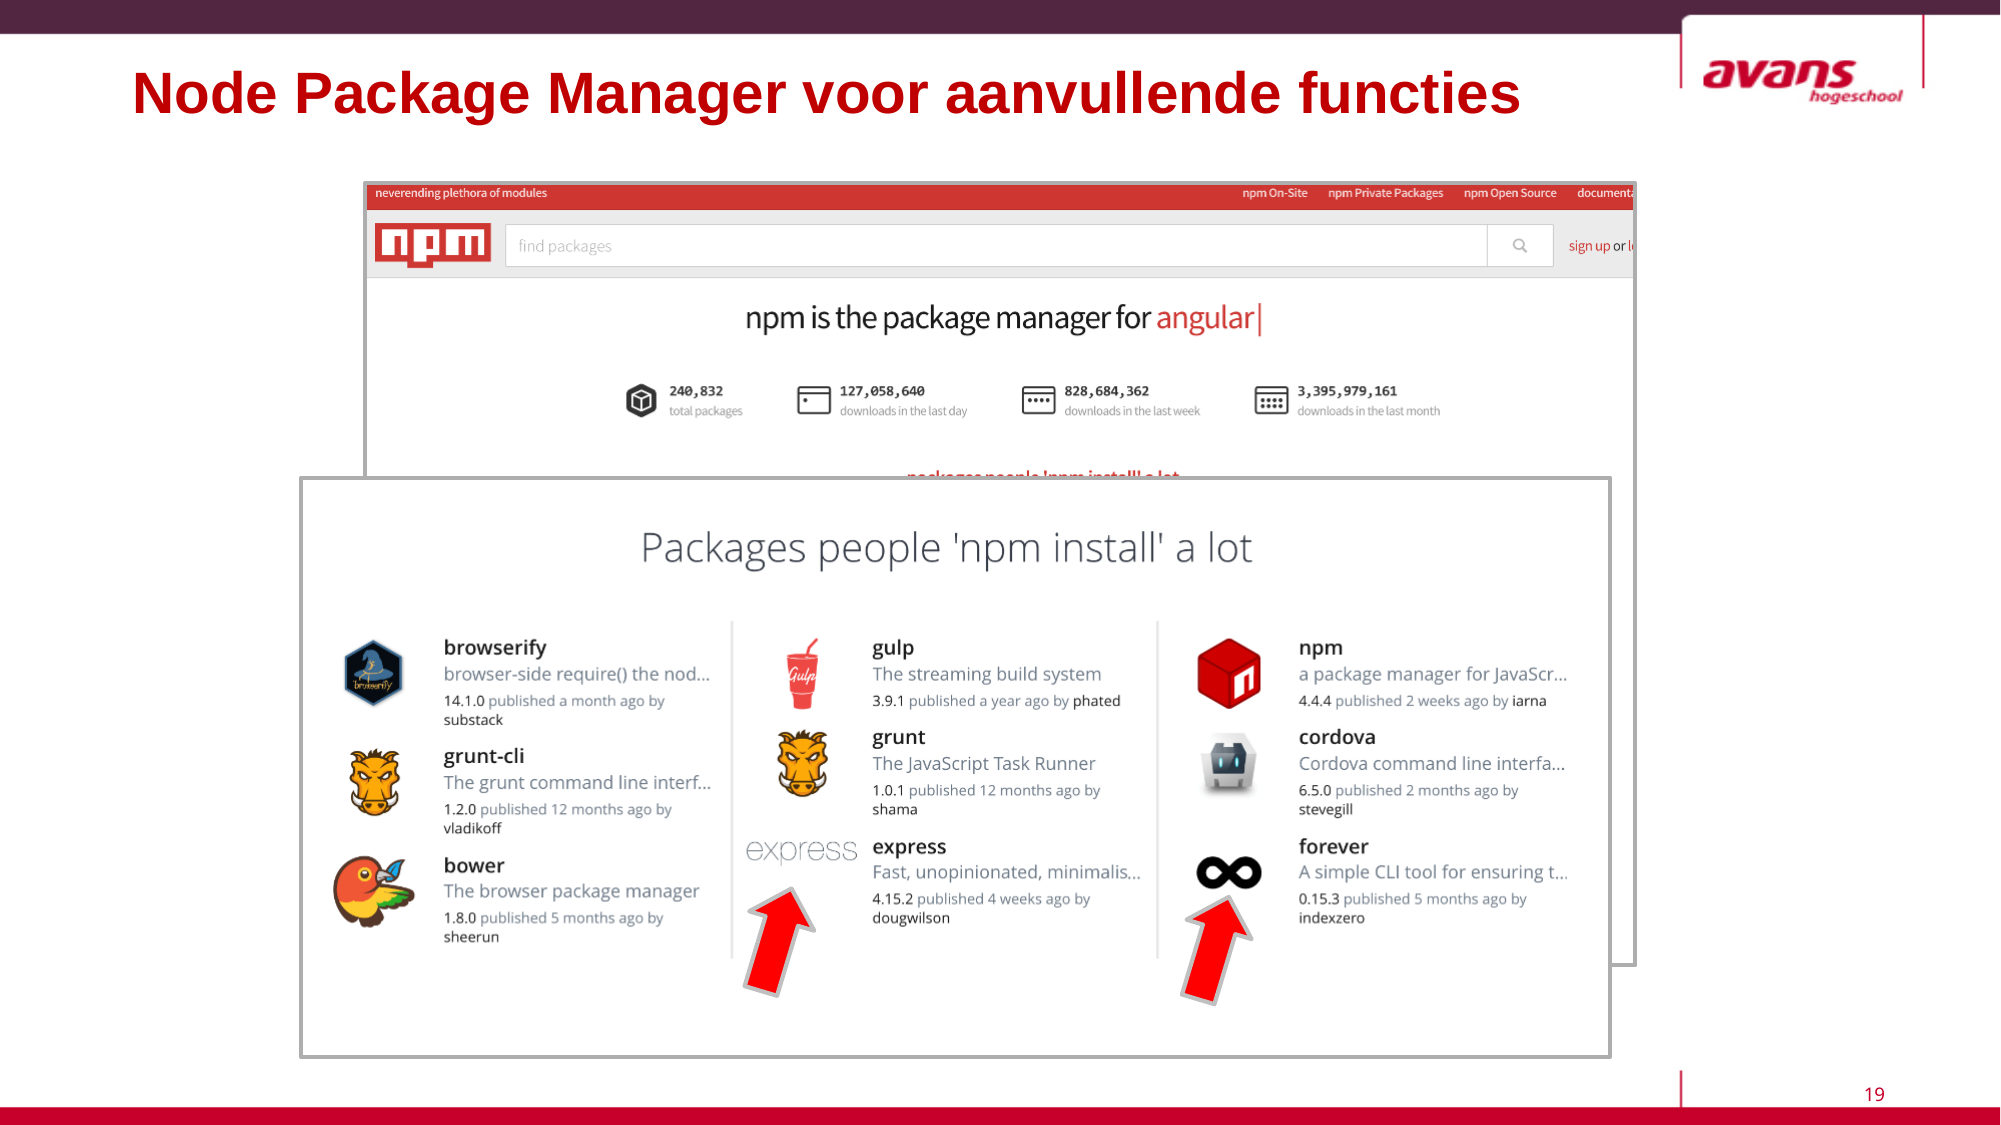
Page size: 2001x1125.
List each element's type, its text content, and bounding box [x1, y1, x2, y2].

slide_number 19 [1433, 1074, 1900, 1111]
title Node Package Manager voor aanvullende functies [117, 46, 1890, 225]
picture [0, 0, 2001, 1125]
